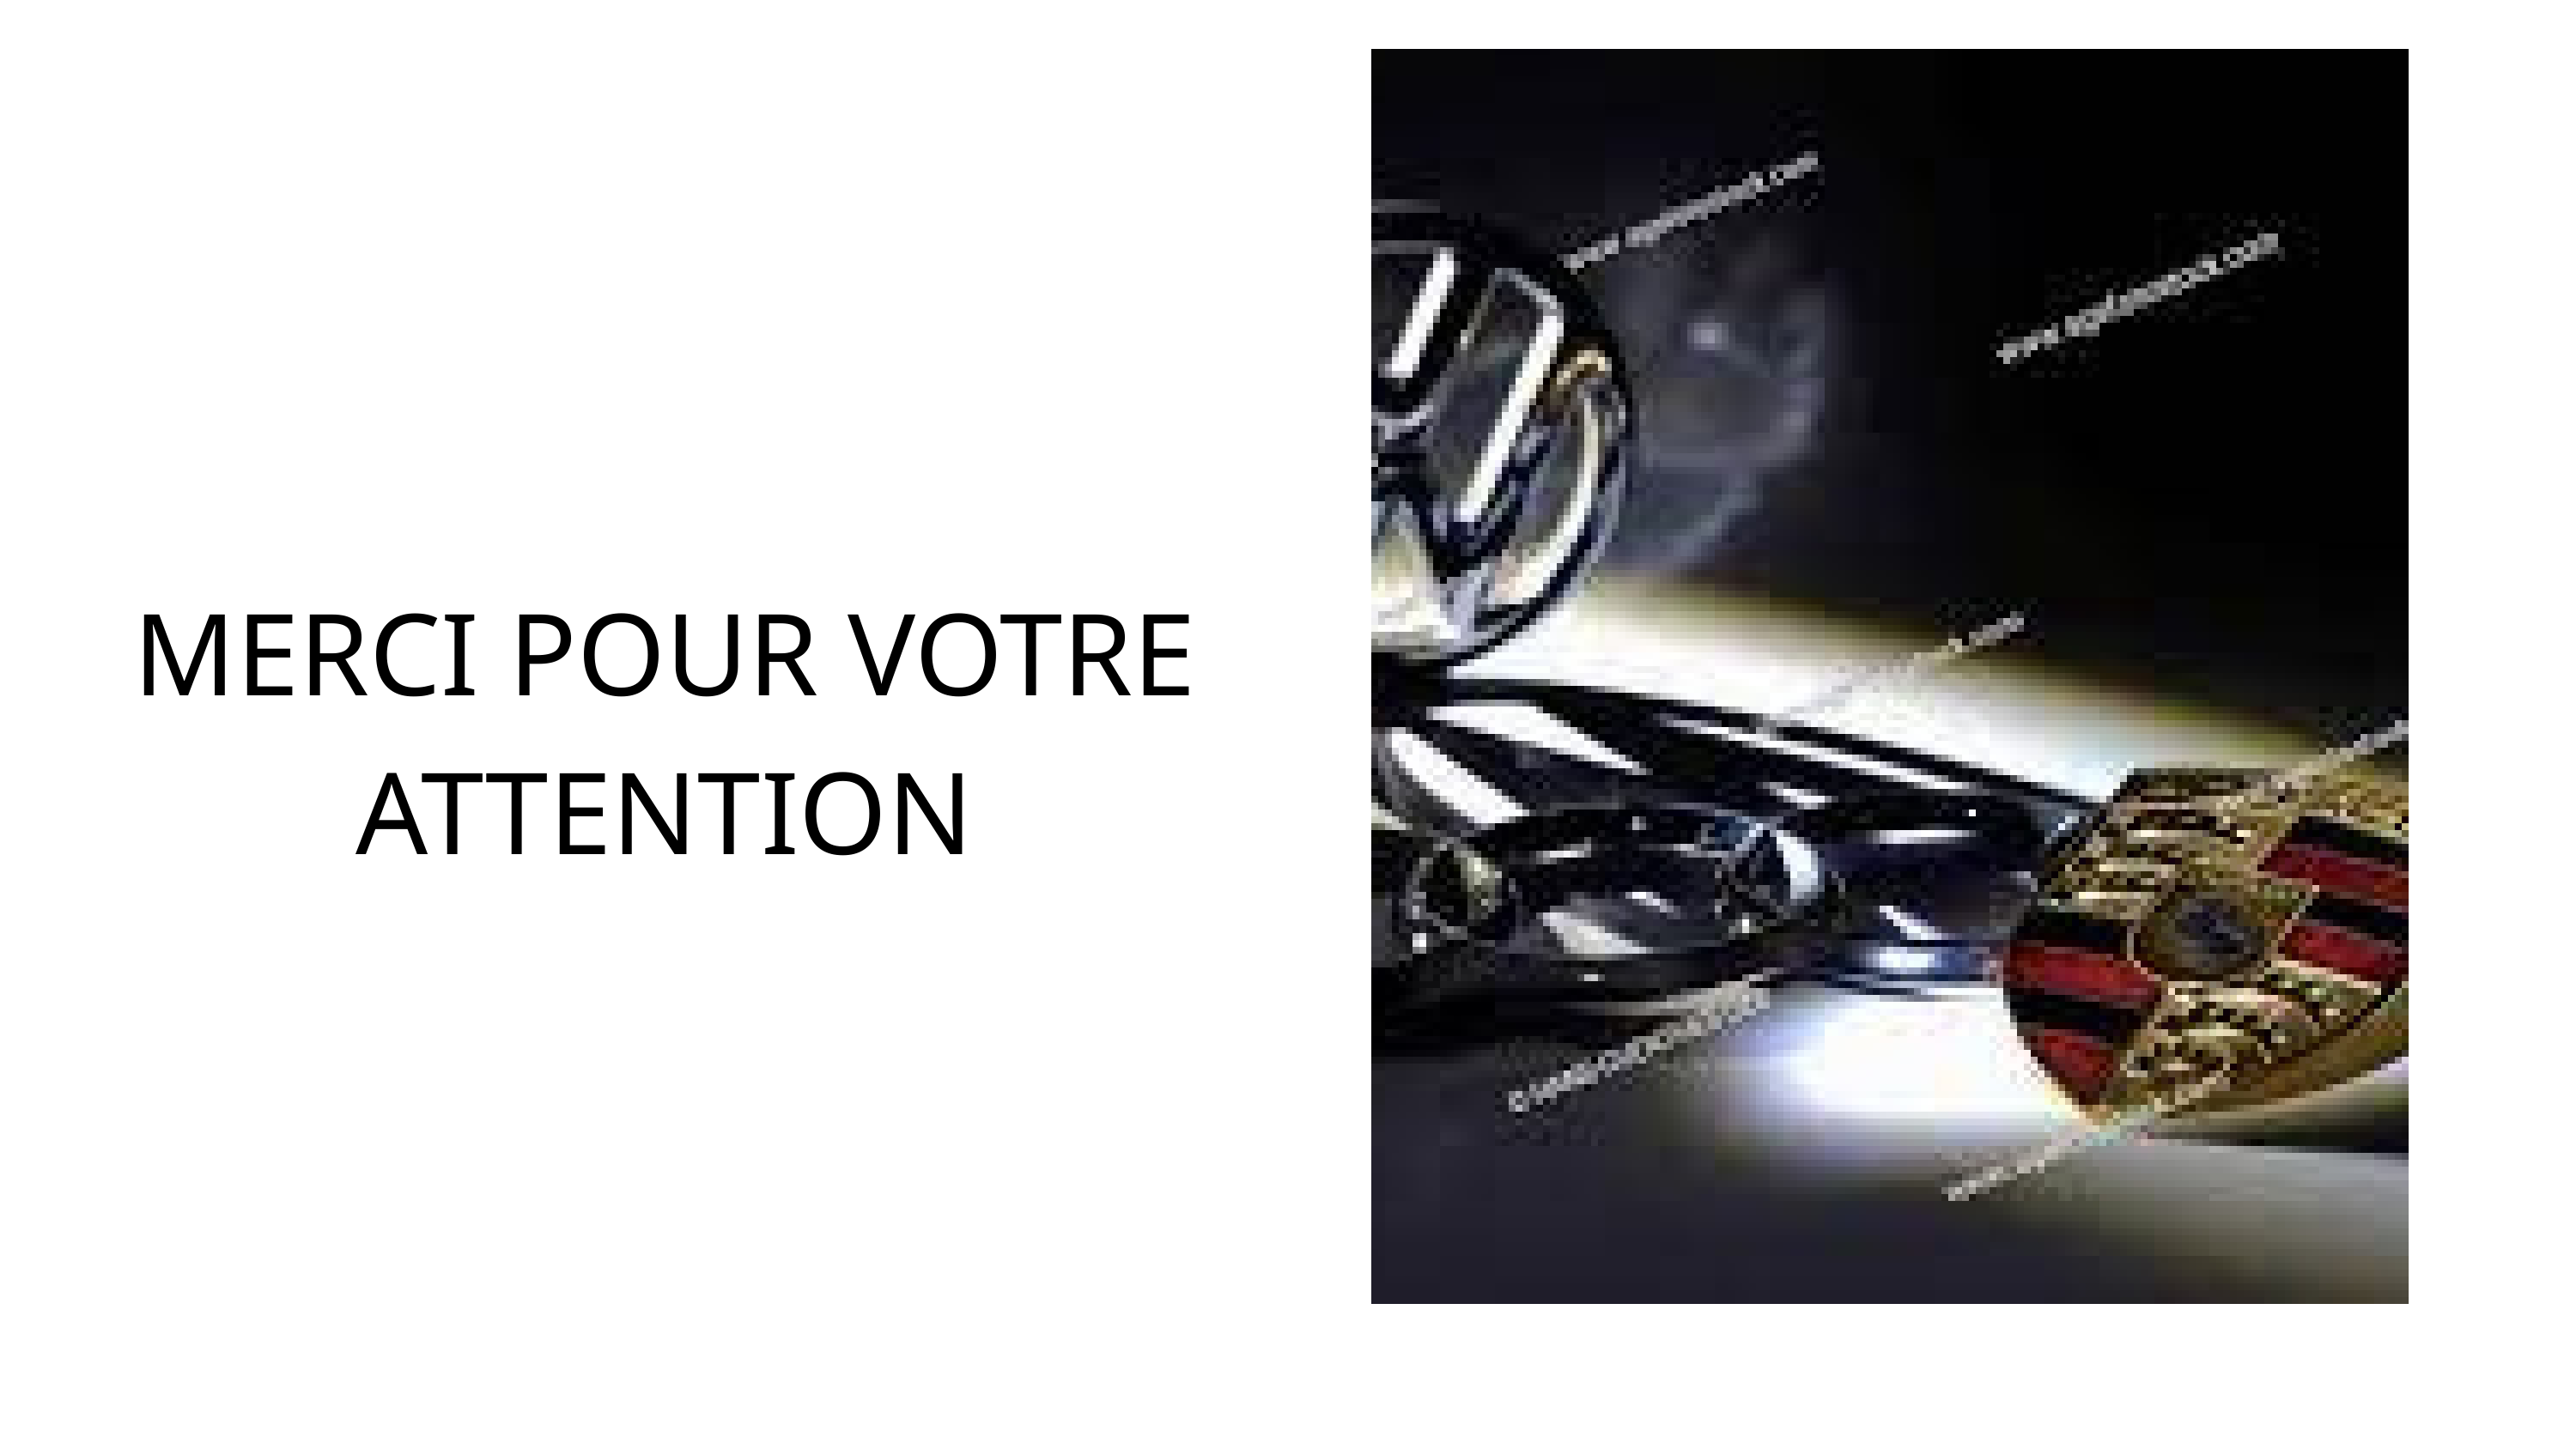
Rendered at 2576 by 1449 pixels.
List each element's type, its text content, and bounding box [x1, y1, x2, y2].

text_box MERCI POUR VOTRE ATTENTION [41, 560, 1288, 877]
text_box [1371, 49, 2409, 1304]
